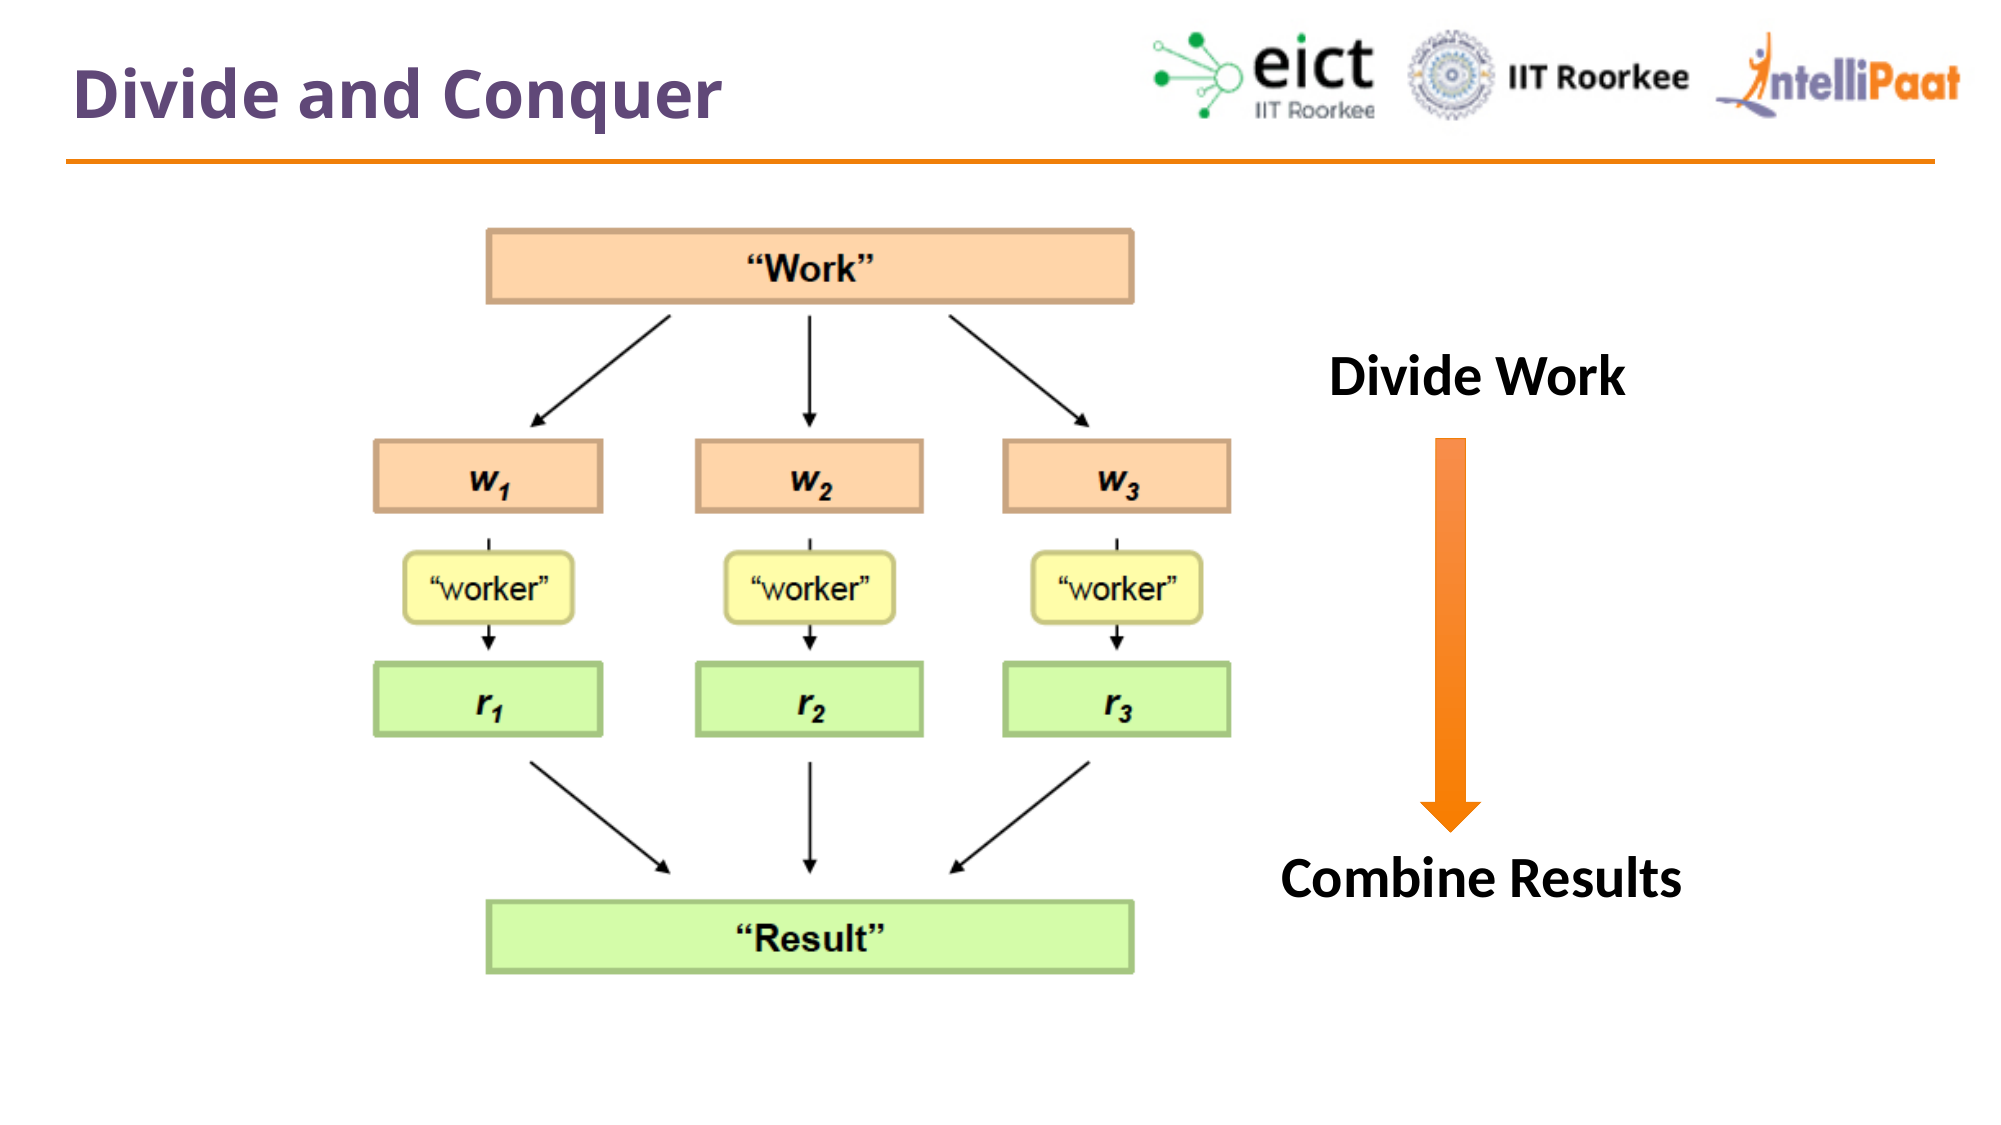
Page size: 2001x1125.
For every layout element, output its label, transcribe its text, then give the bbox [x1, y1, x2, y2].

picture [352, 184, 1243, 1009]
text_box Divide Work [1280, 329, 1676, 415]
picture [1108, 18, 2000, 144]
text_box Combine Results [1266, 832, 1713, 917]
text_box Divide and Conquer [71, 33, 1156, 160]
text_box [1419, 438, 1482, 833]
